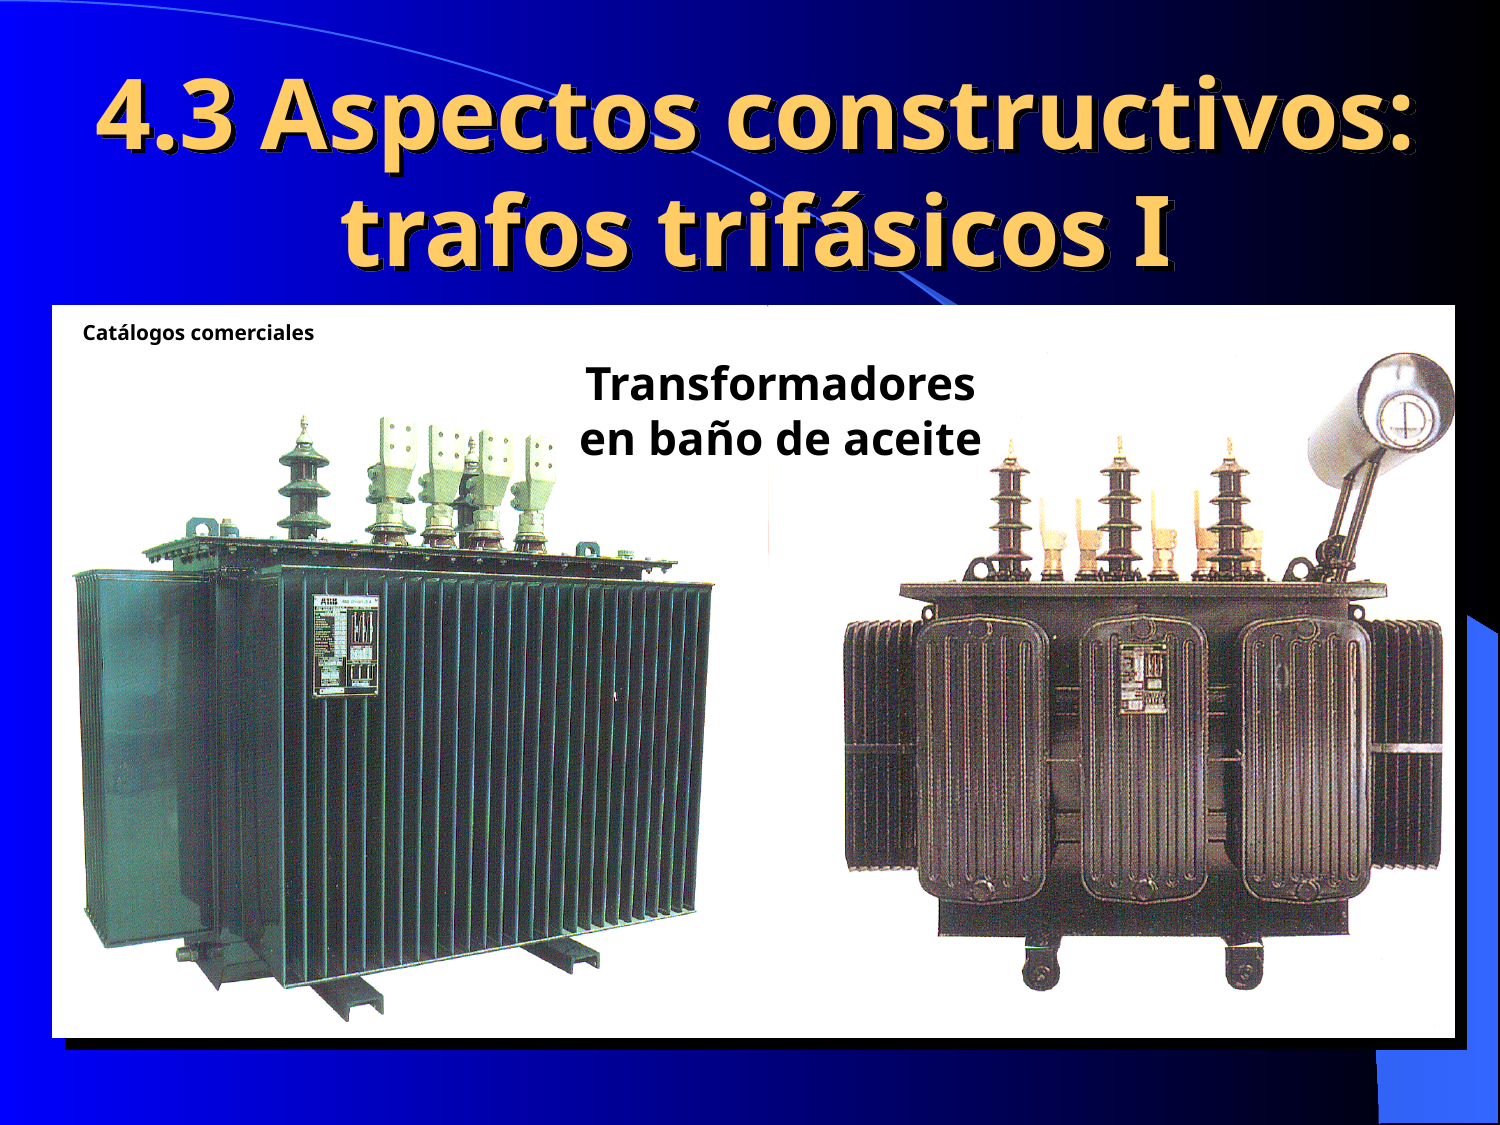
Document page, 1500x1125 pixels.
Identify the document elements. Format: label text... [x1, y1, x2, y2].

picture [52, 304, 1455, 1038]
title 4.3 Aspectos constructivos: trafos trifásicos I [50, 75, 1463, 263]
